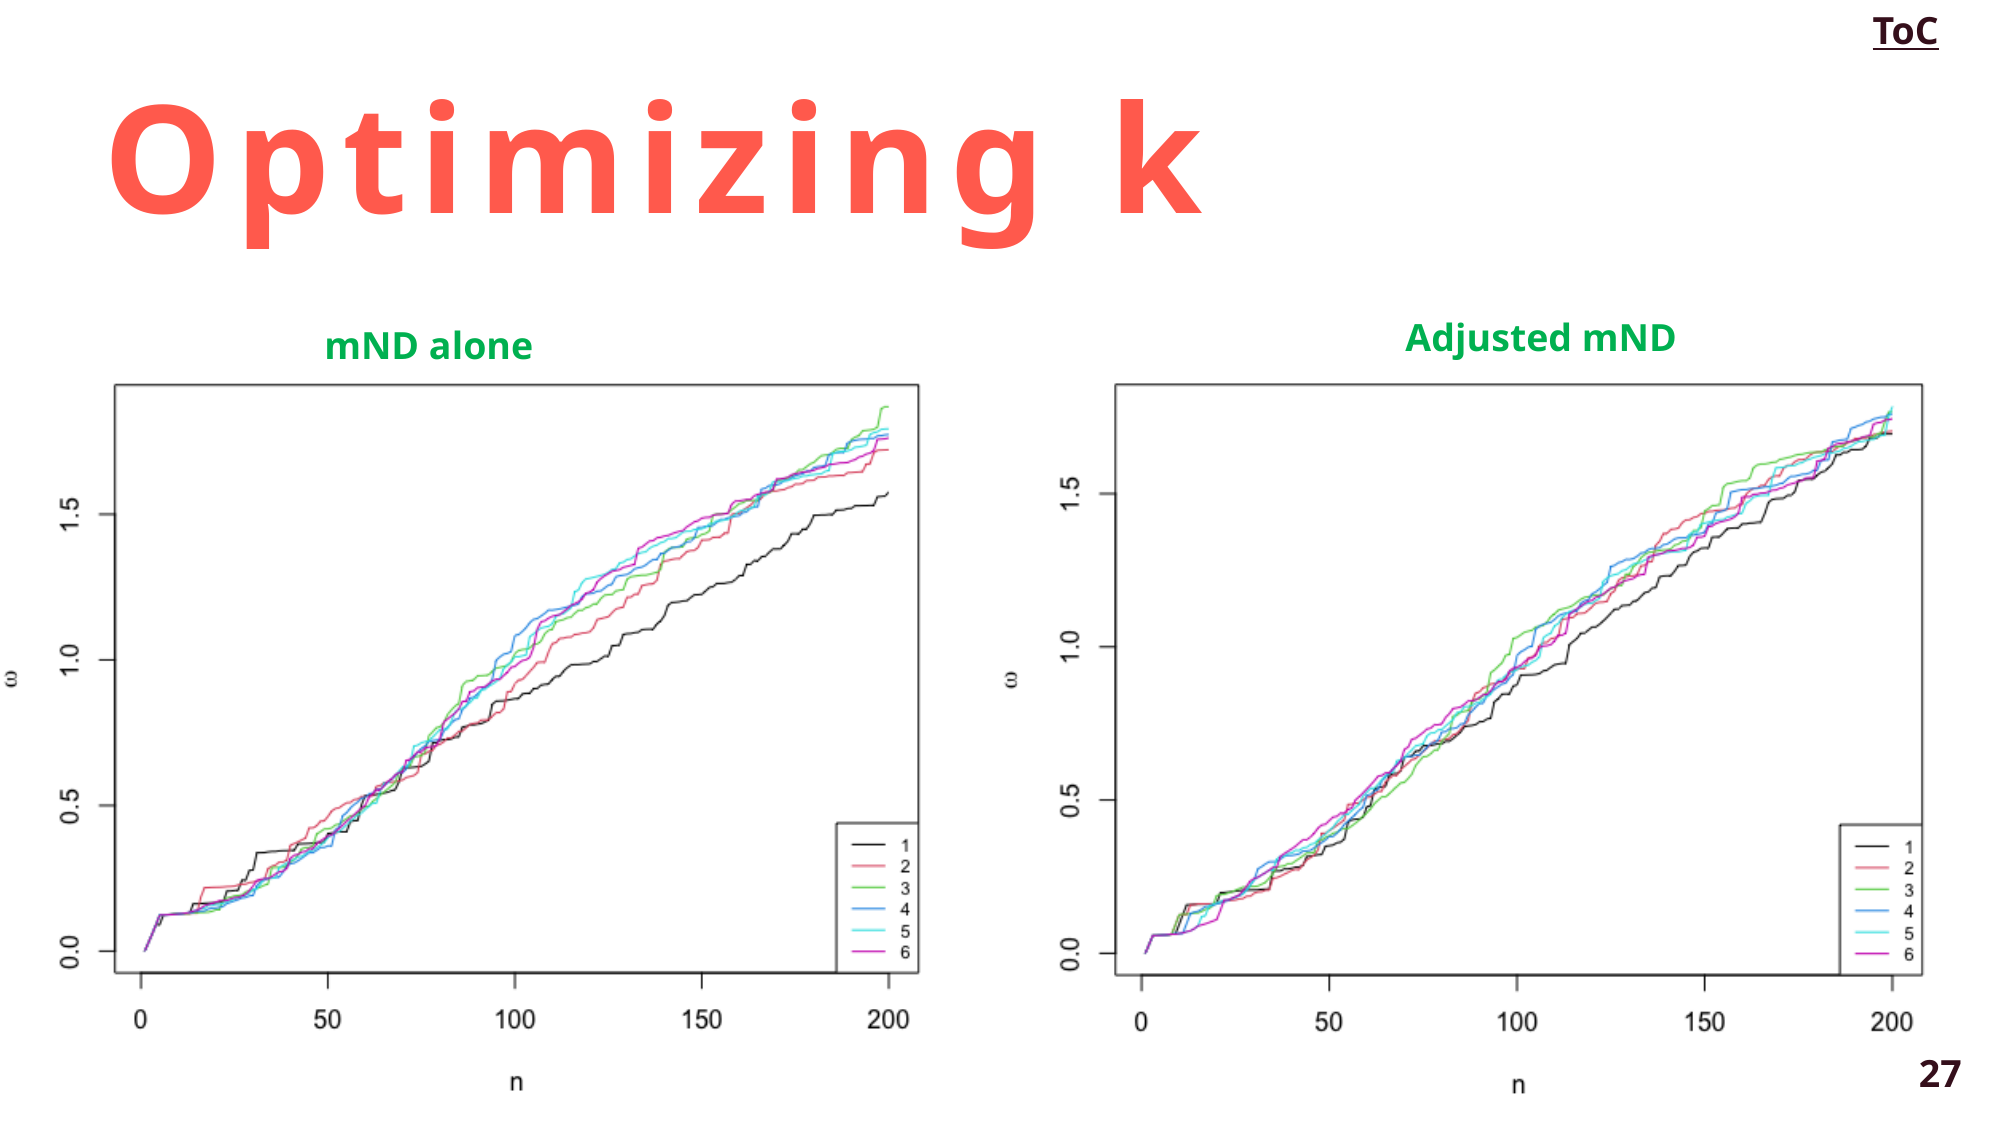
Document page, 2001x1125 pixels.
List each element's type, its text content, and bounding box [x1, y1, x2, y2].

text_box Optimizing k [88, 0, 1903, 254]
picture [990, 259, 1987, 1103]
picture [0, 260, 983, 1125]
text_box ToC [1903, 0, 1954, 66]
